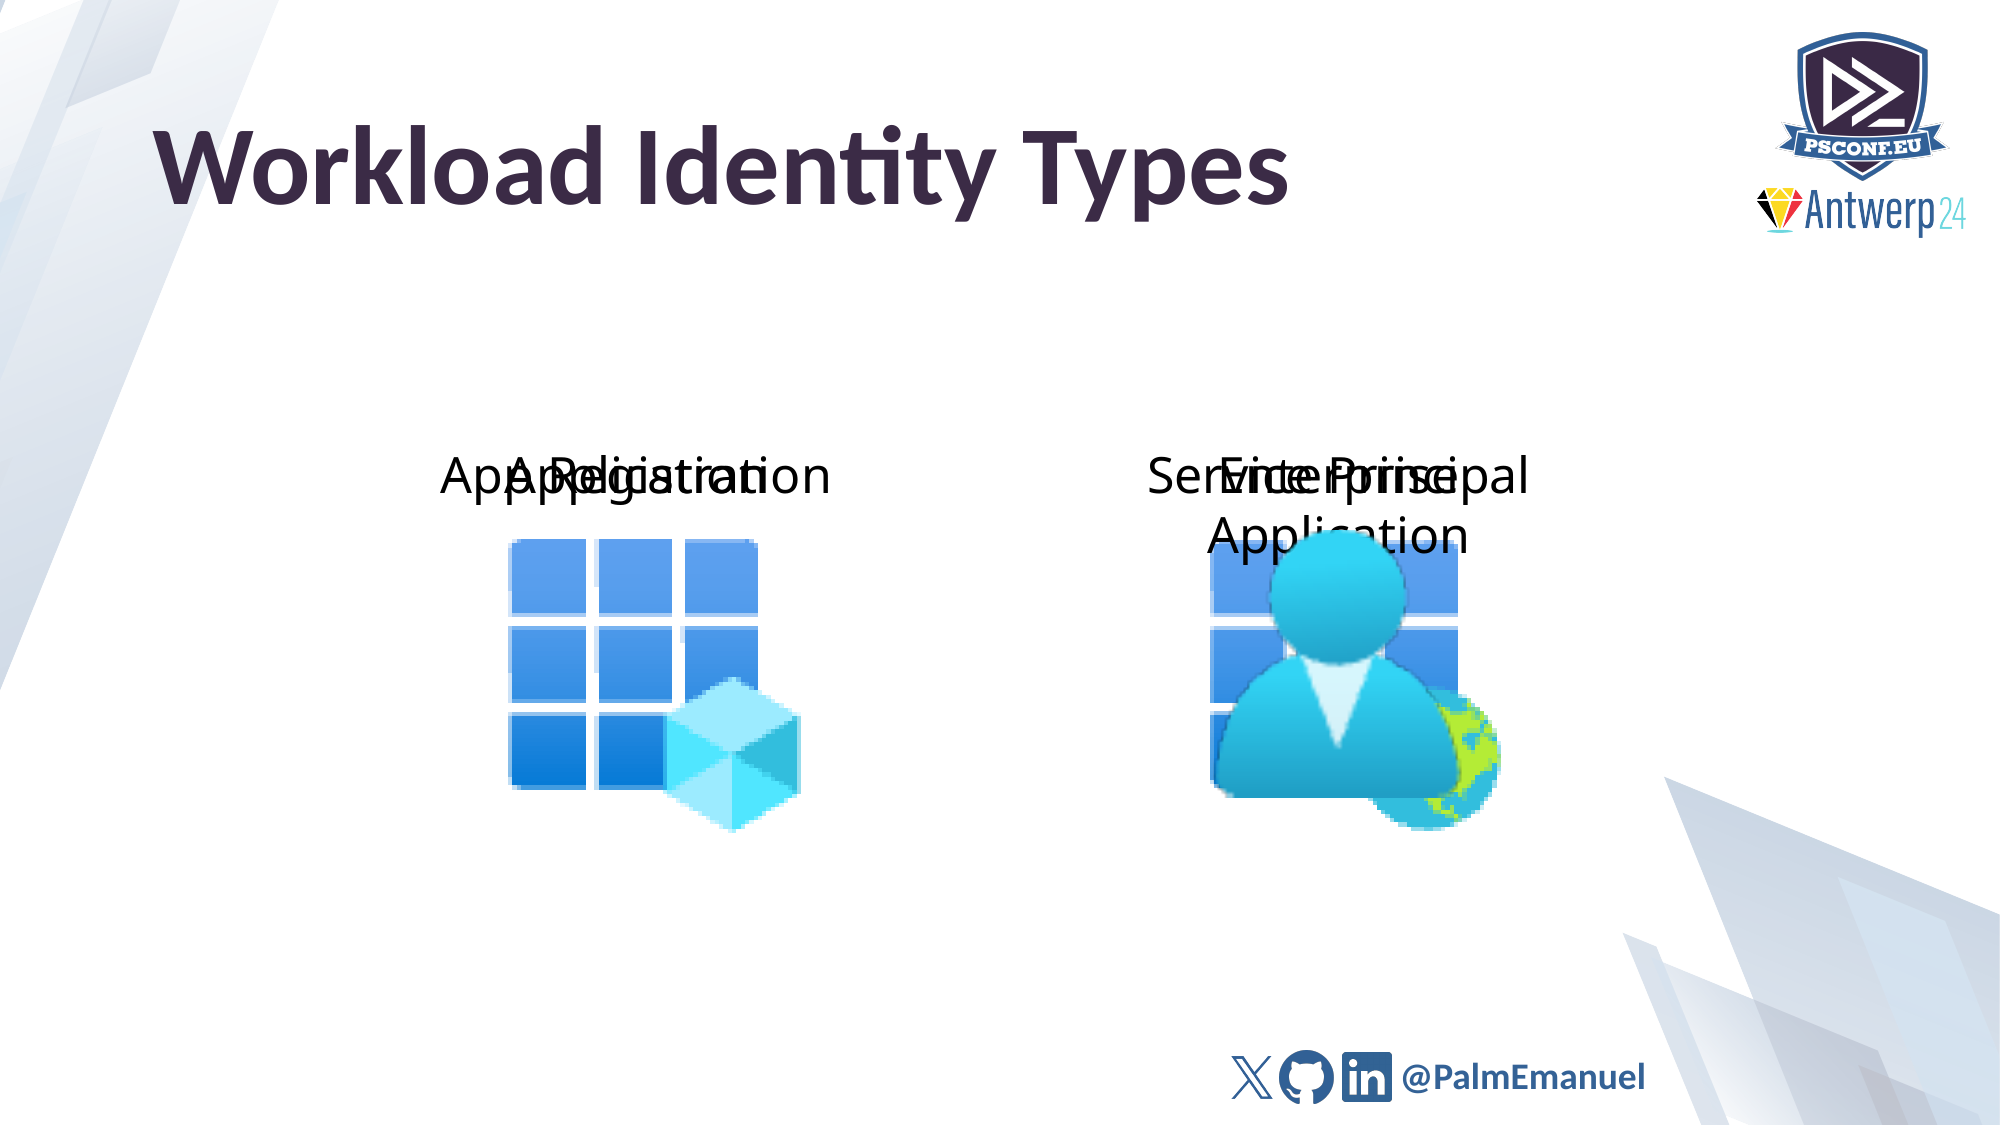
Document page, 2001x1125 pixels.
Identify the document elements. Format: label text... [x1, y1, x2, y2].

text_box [1087, 436, 1590, 841]
title Workload Identity Types [137, 59, 1735, 278]
text_box App Registration [426, 436, 848, 511]
picture [0, 0, 2000, 1125]
